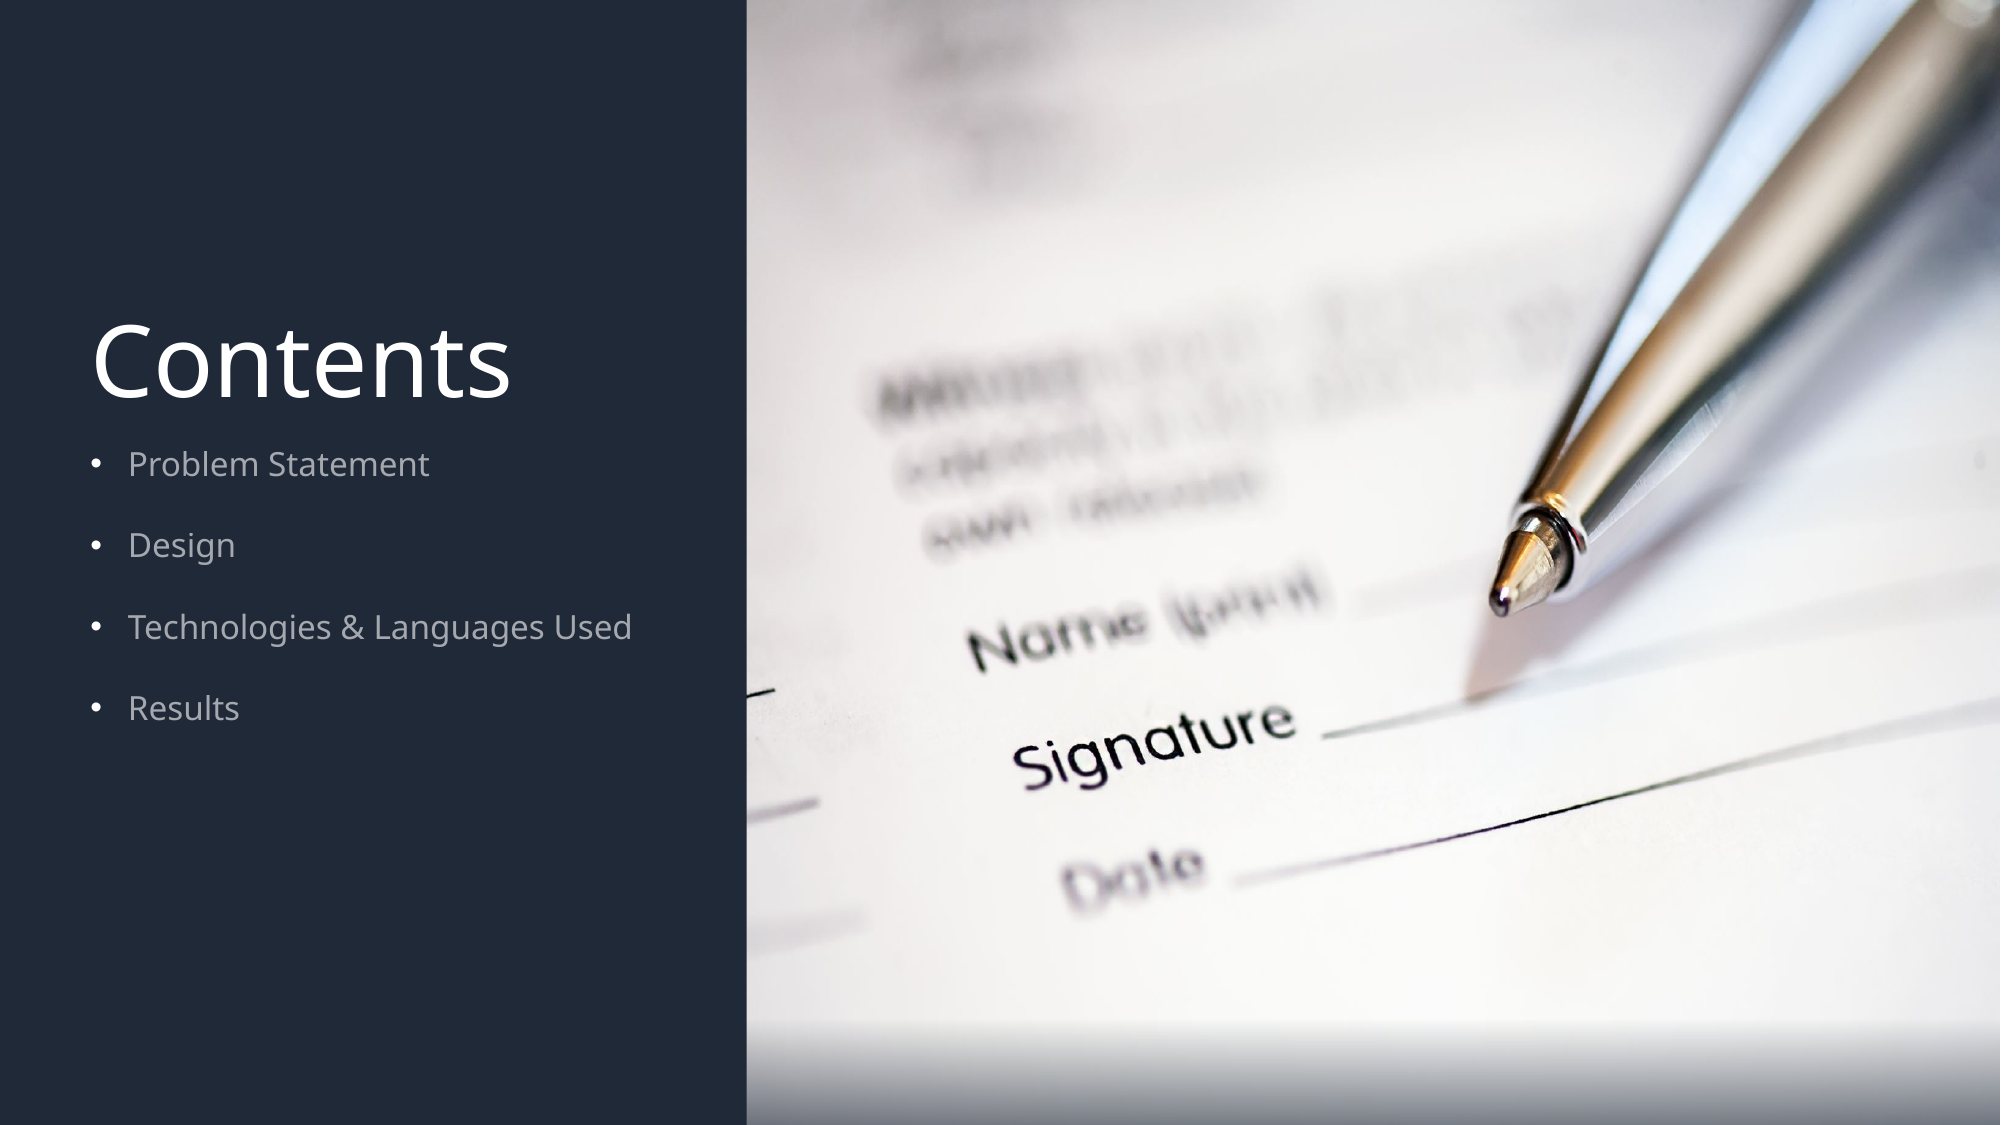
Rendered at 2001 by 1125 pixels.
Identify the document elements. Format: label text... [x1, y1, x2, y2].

text_box [0, 0, 746, 1125]
list Problem Statement Design Technologies & Languages Used Results [90, 439, 676, 1000]
picture [746, 0, 2000, 1125]
title Contents [90, 90, 676, 418]
